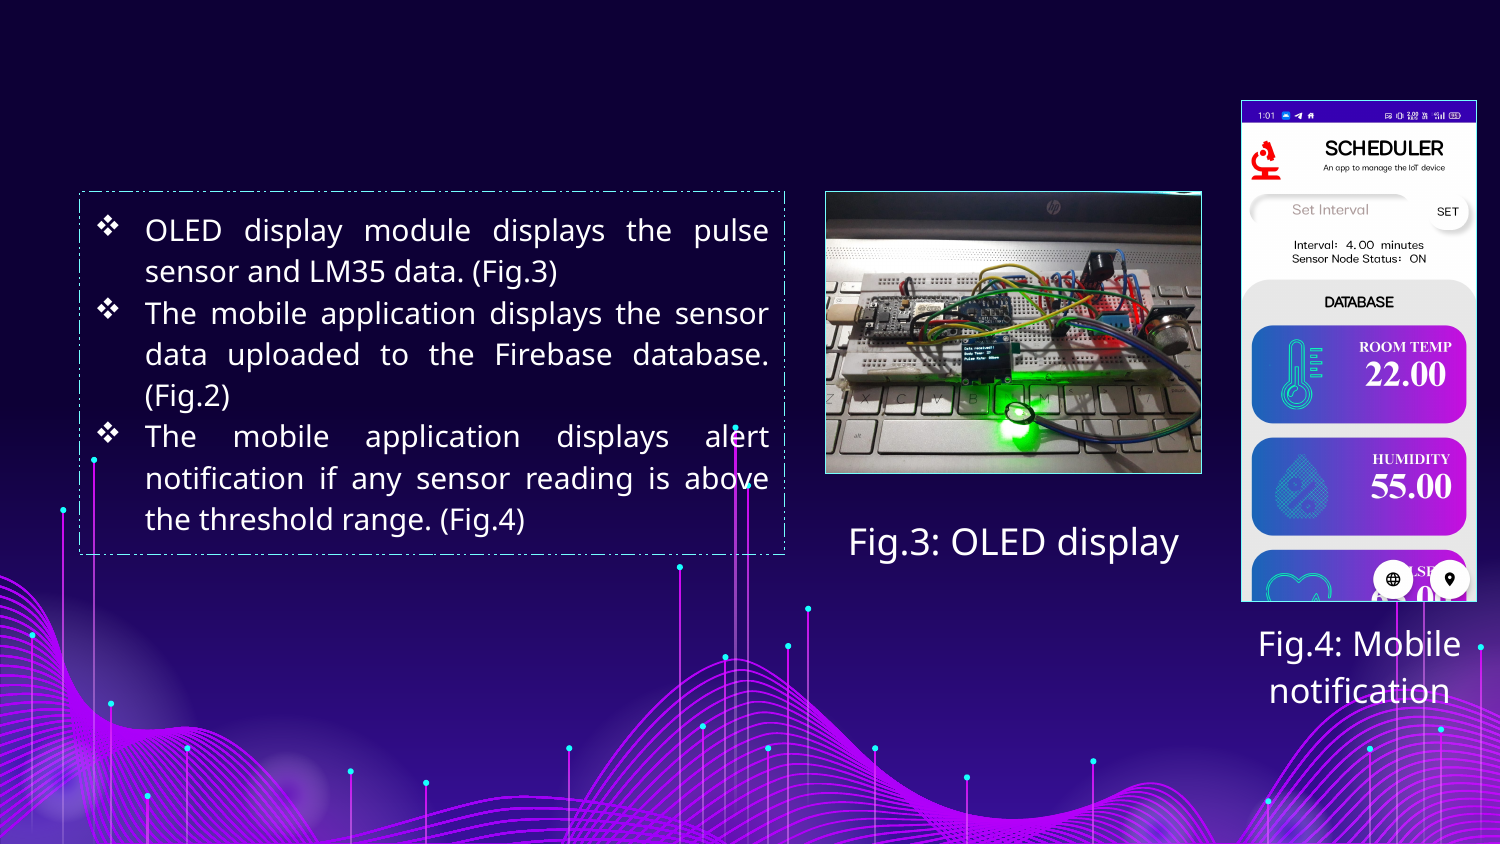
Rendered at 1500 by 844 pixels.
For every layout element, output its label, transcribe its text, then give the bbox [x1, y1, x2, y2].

text_box Fig.3: OLED display [825, 496, 1203, 589]
picture [824, 191, 1202, 475]
text_box OLED display module displays the pulse sensor and LM35 data. (Fig.3) The mobile application displays the sensor data uploaded to the Firebase database. (Fig.2) The mobile application displays alert notification if any sensor reading is above the threshold range. (Fig.4) [79, 191, 785, 555]
picture [1241, 100, 1477, 602]
text_box Fig.4: Mobile notification [1242, 609, 1477, 727]
